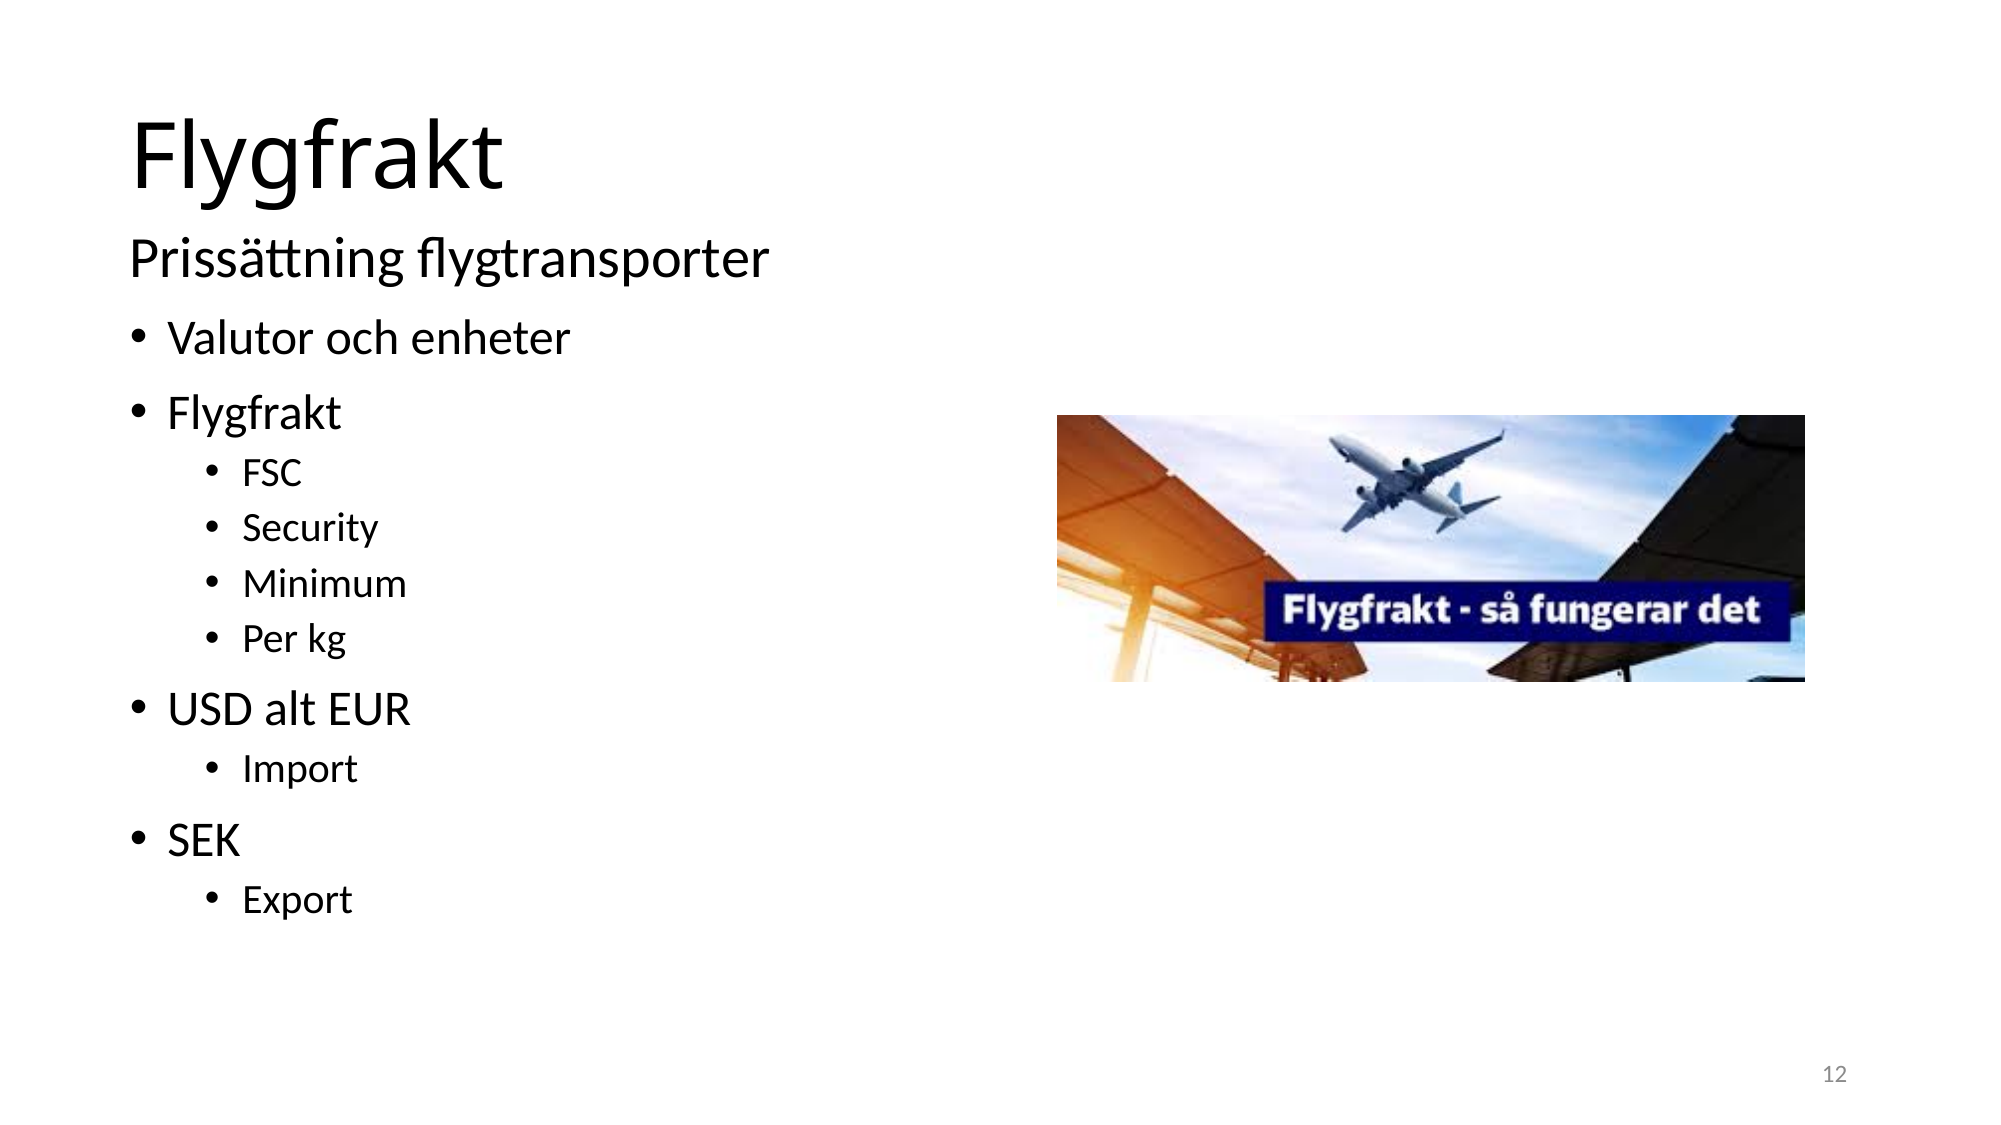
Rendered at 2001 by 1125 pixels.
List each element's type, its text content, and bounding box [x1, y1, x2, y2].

title Flygfrakt [114, 21, 956, 297]
list Prissättning flygtransporter Valutor och enheter Flygfrakt FSC Security Minimum Per kg USD alt EUR Import SEK Export [114, 219, 1025, 1084]
slide_number 12 [1412, 1042, 1863, 1103]
picture [1057, 415, 1805, 682]
